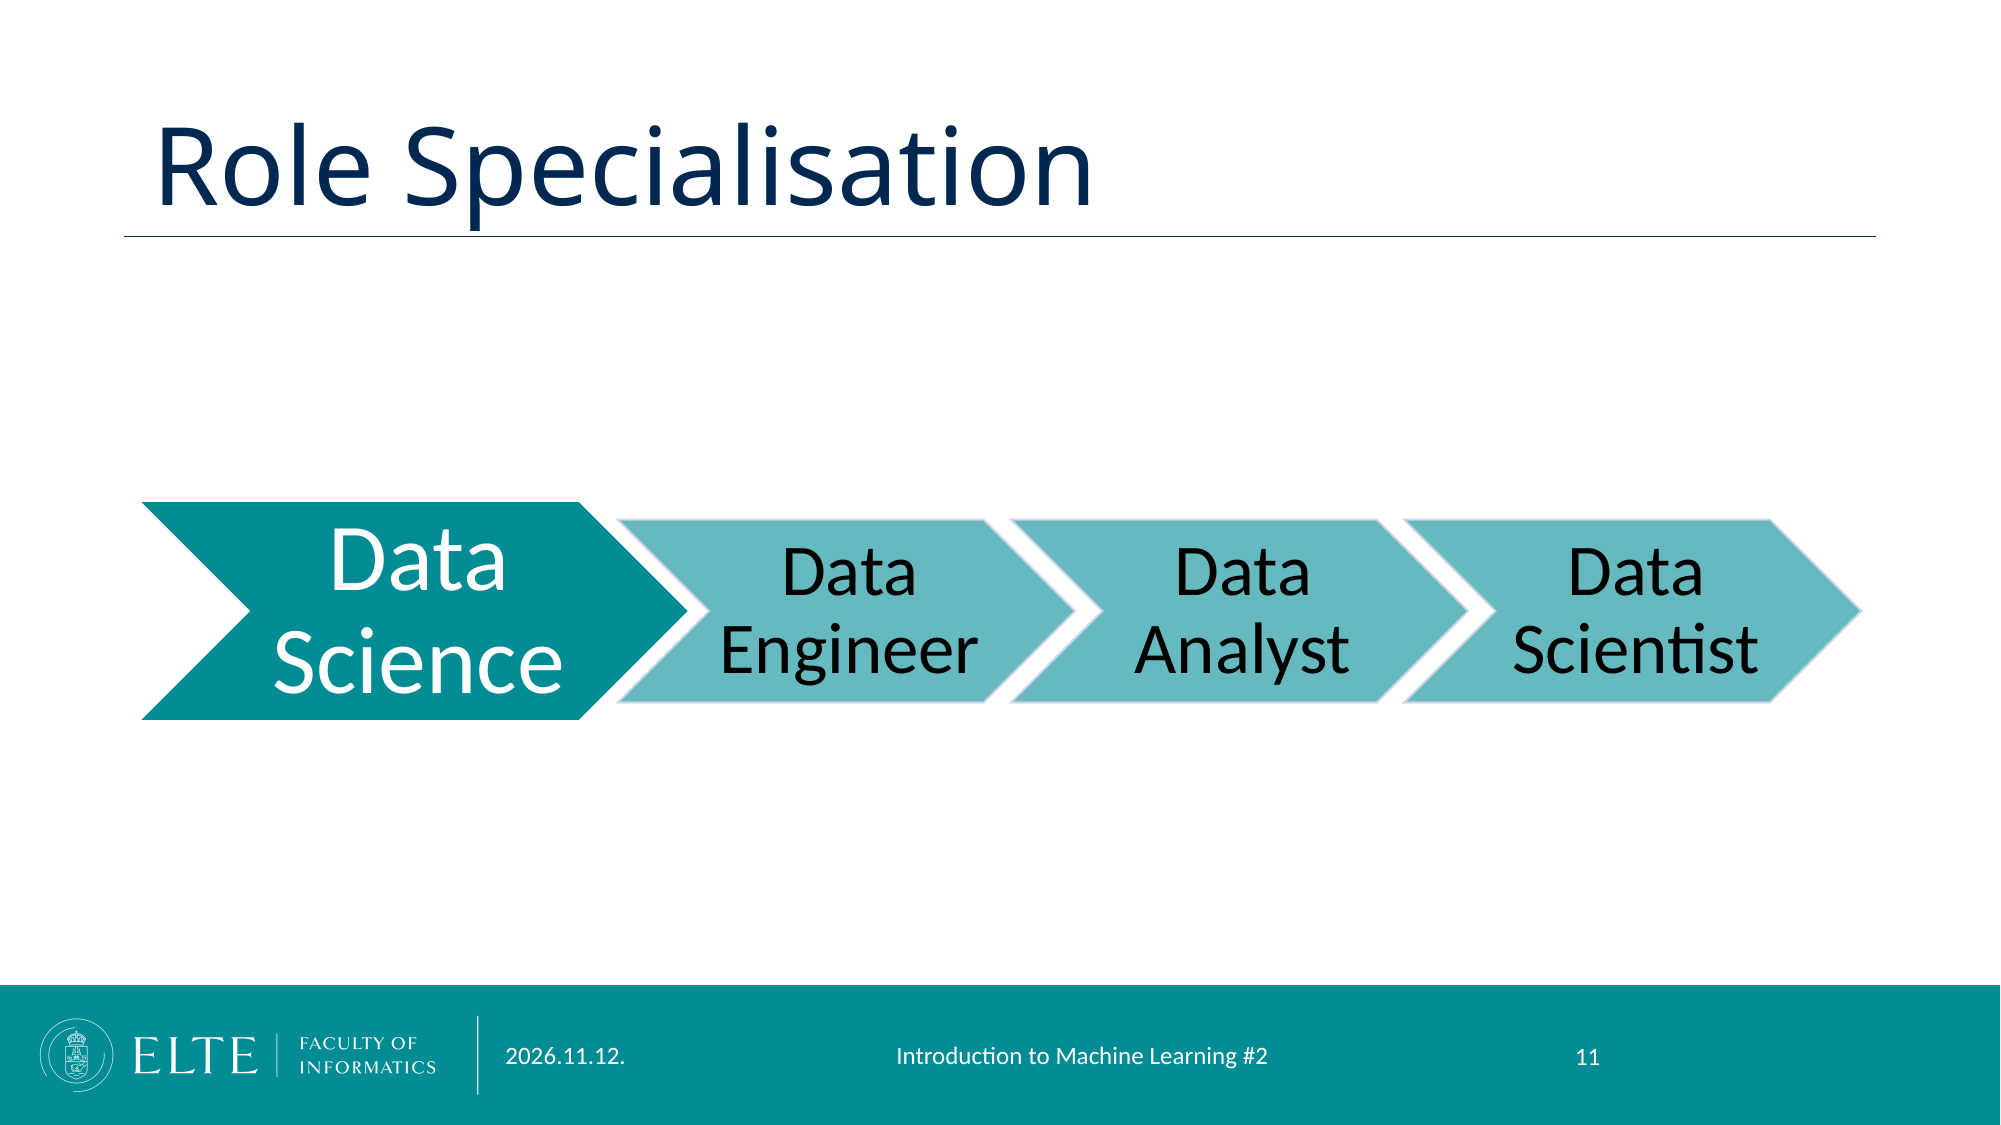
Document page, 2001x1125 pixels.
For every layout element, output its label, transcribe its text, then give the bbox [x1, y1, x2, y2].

slide_number 11 [1449, 1025, 1616, 1085]
slide_number 2023. 09. 17. [490, 1024, 717, 1085]
picture [0, 985, 2000, 1125]
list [137, 254, 1863, 968]
title Role Specialisation [137, 59, 1863, 237]
footer Introduction to Machine Learning #2 [745, 1024, 1421, 1085]
